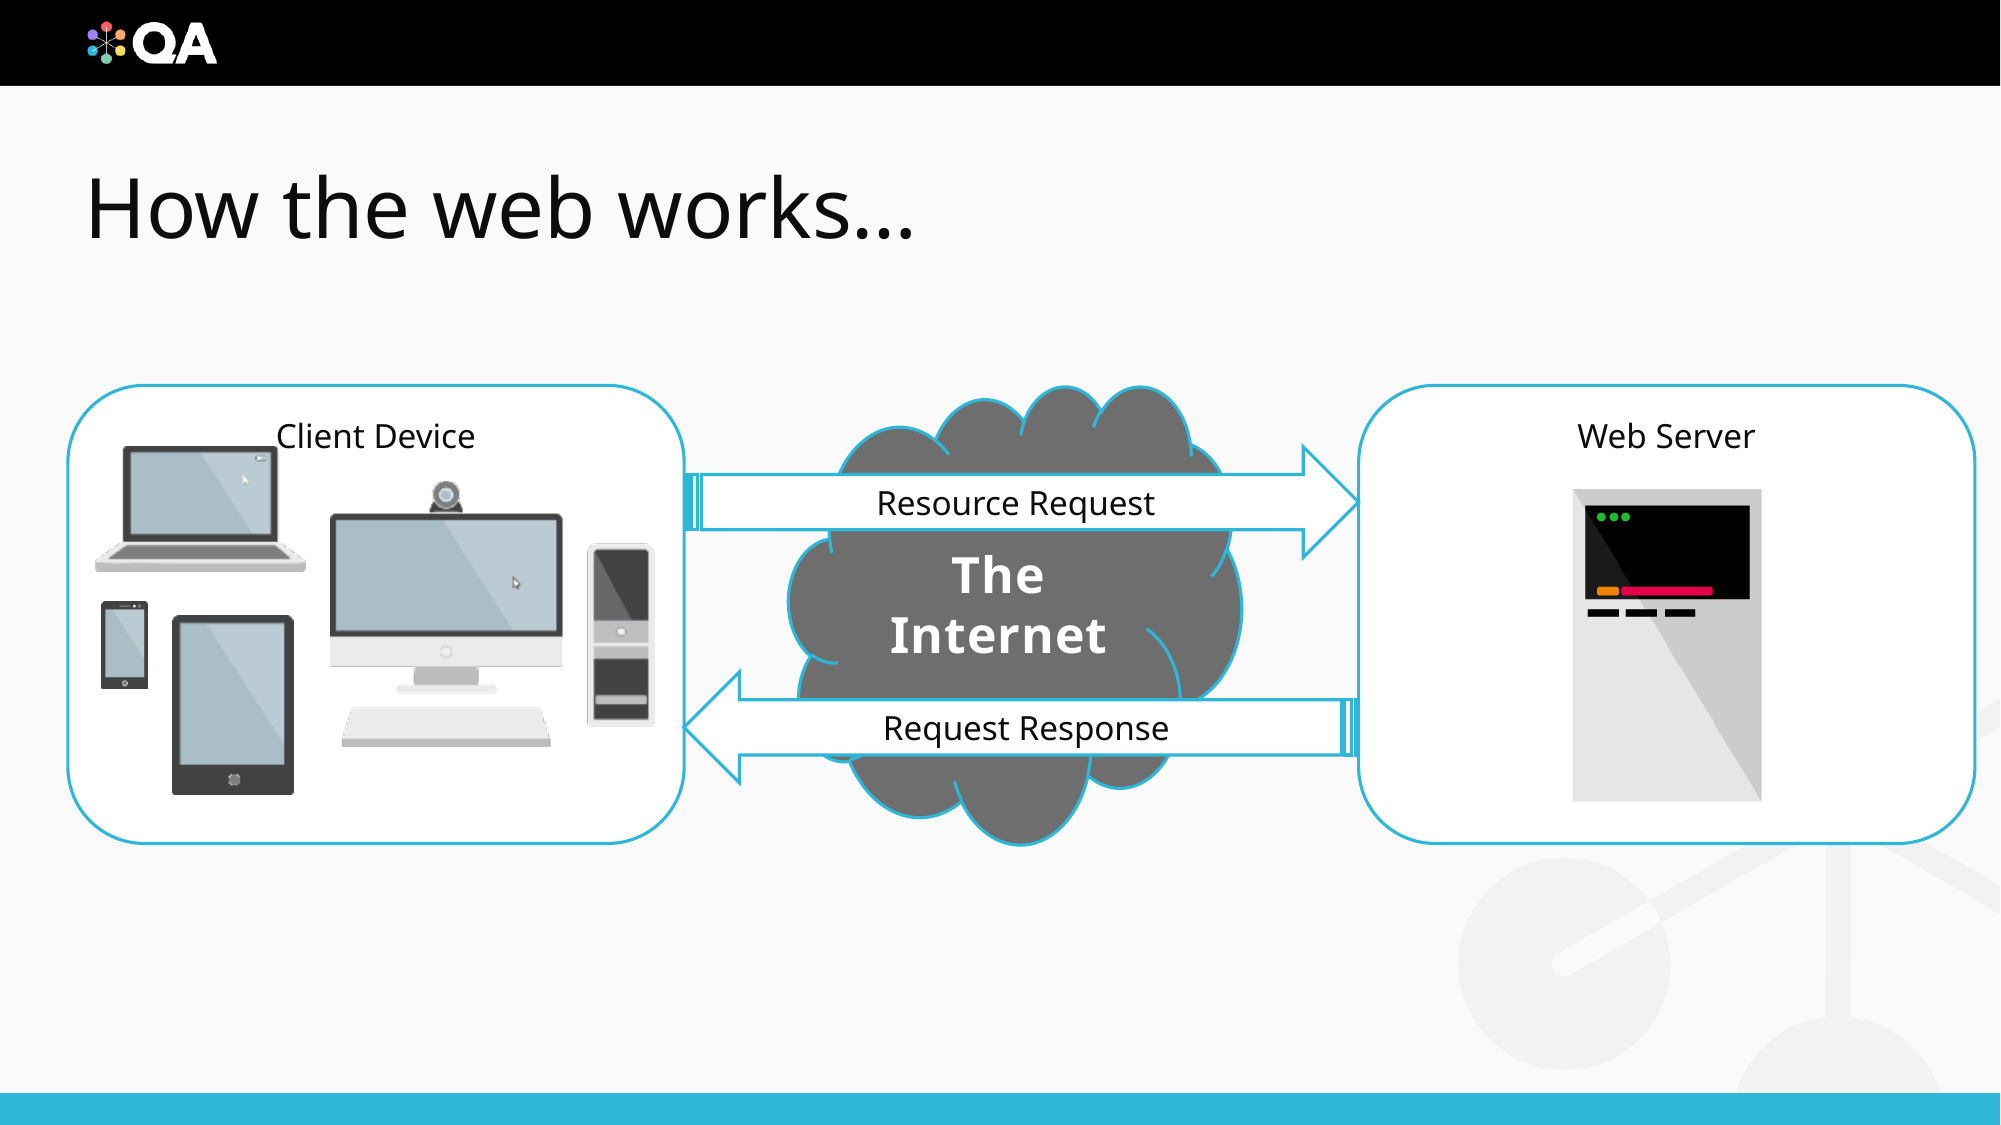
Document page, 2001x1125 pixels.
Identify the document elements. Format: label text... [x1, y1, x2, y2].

text_box The Internet [838, 385, 1222, 472]
text_box The Internet [786, 532, 1244, 698]
title How the web works… [84, 159, 1916, 278]
text_box Web Server [1357, 383, 1977, 846]
text_box Request Response [1354, 698, 1360, 757]
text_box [67, 384, 685, 844]
text_box Request Response [685, 668, 1353, 787]
text_box Resource Request [685, 443, 1361, 562]
text_box The Internet [823, 757, 1170, 847]
picture [0, 0, 2001, 1125]
